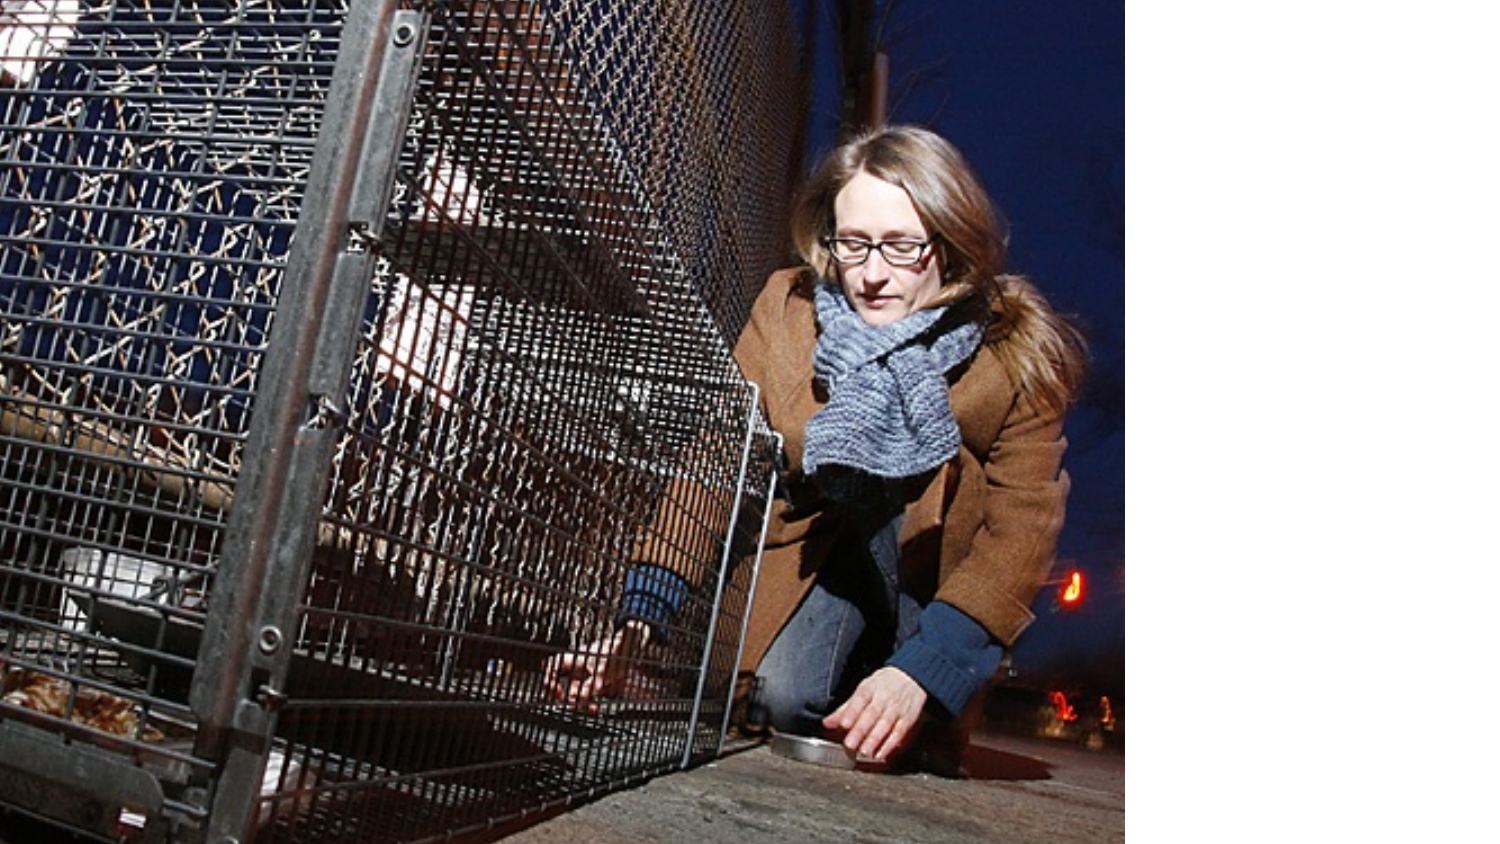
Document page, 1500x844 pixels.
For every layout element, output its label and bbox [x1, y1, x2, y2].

picture [0, 0, 1126, 844]
